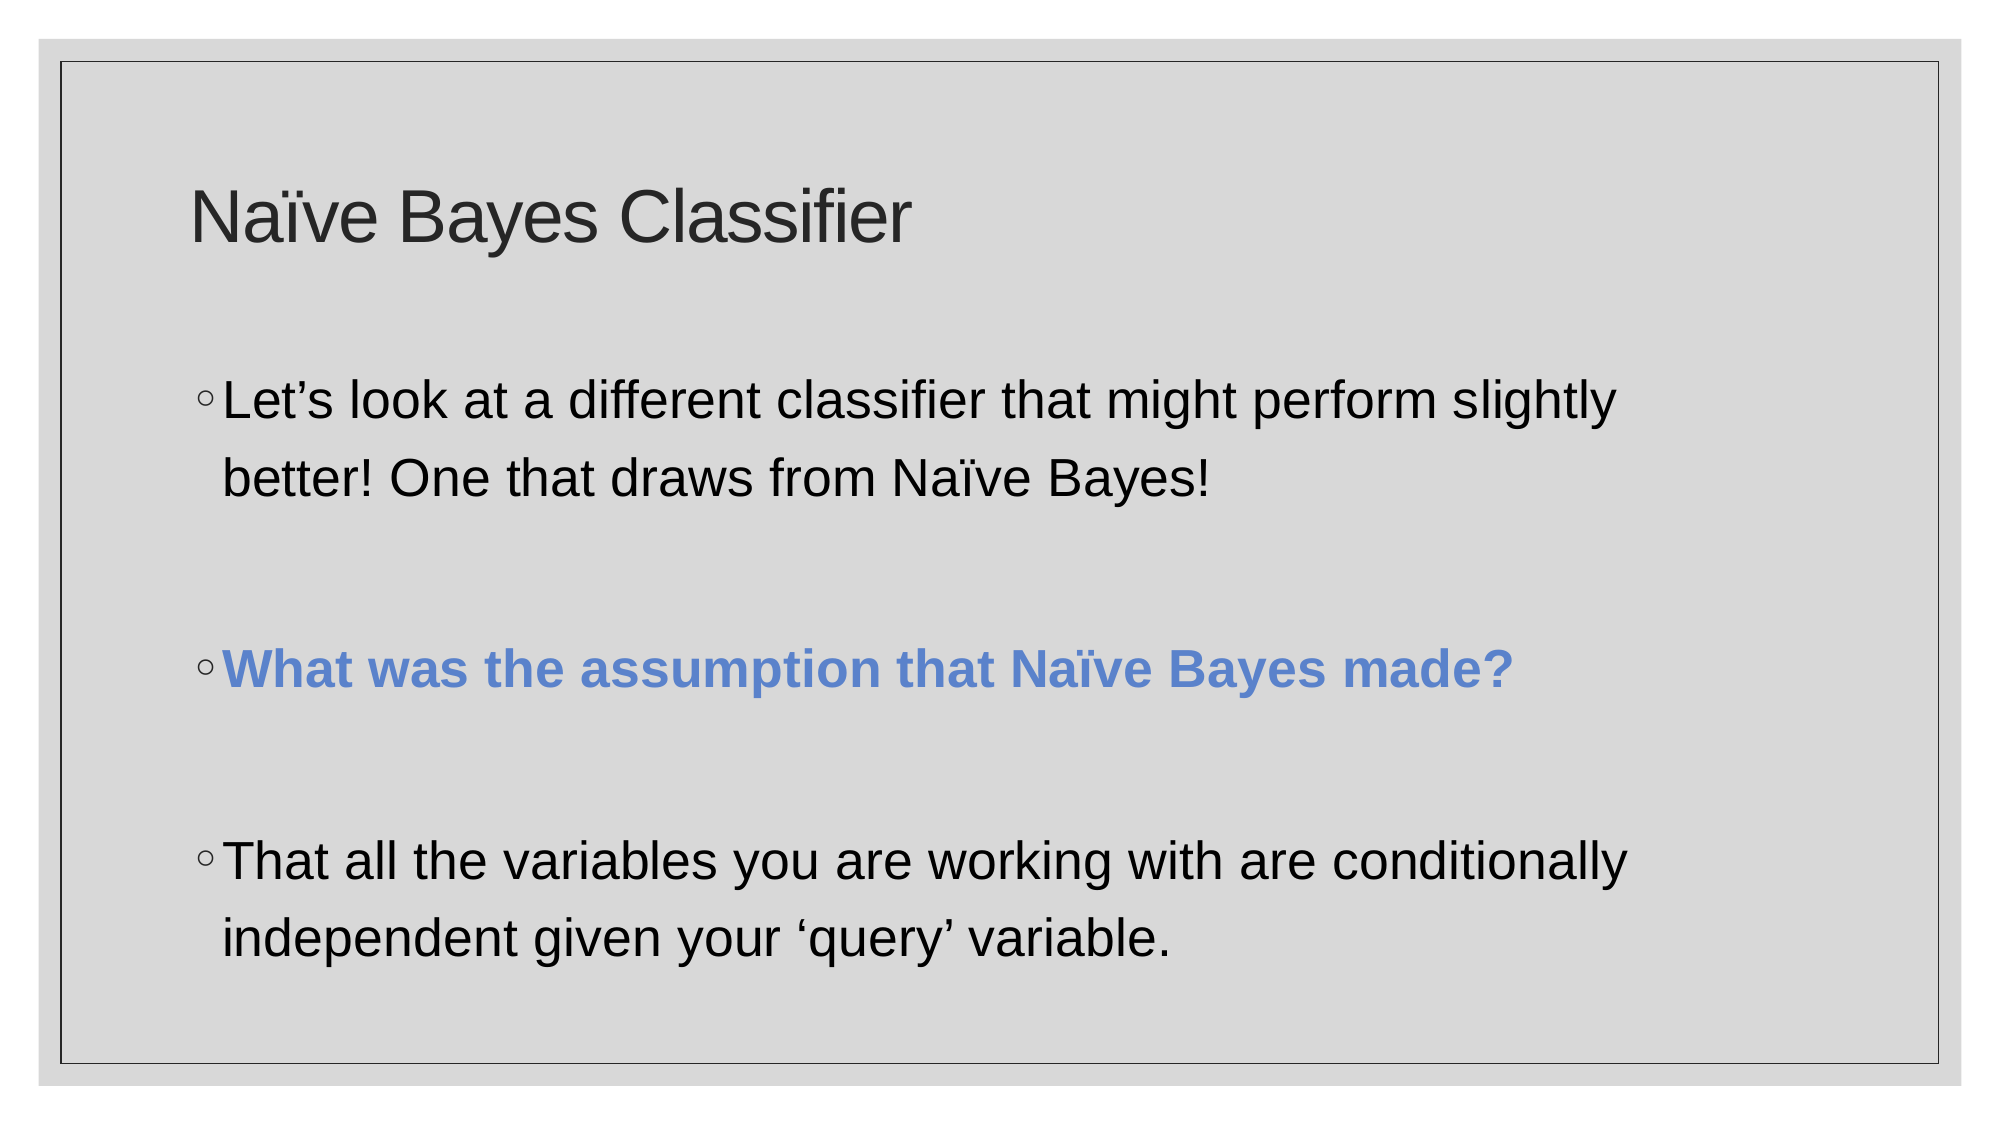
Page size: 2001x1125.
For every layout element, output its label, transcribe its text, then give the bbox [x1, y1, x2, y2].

title Naïve Bayes Classifier [174, 105, 1825, 331]
